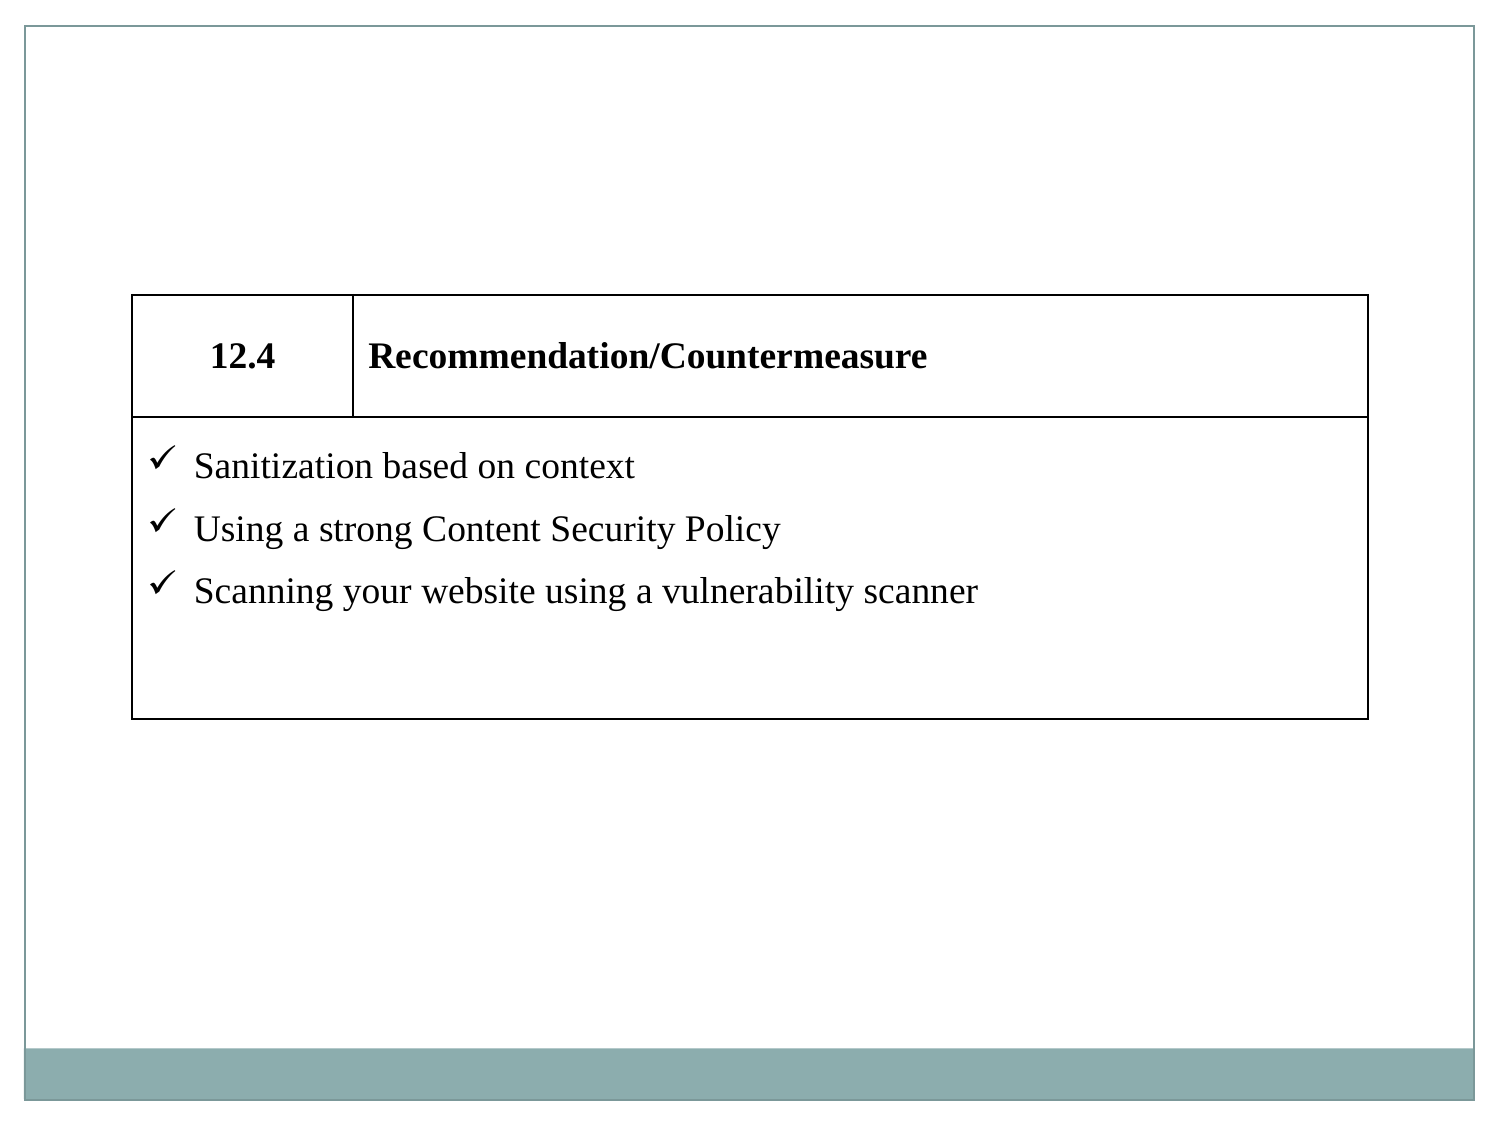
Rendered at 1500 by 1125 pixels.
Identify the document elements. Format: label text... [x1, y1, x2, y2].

table_cell Sanitization based on context Using a strong Content Security Policy Scanning your website using a vulnerability scanner [133, 418, 1367, 718]
table_header 12.4 [133, 296, 352, 416]
table_header Recommendation/Countermeasure [354, 296, 1367, 416]
